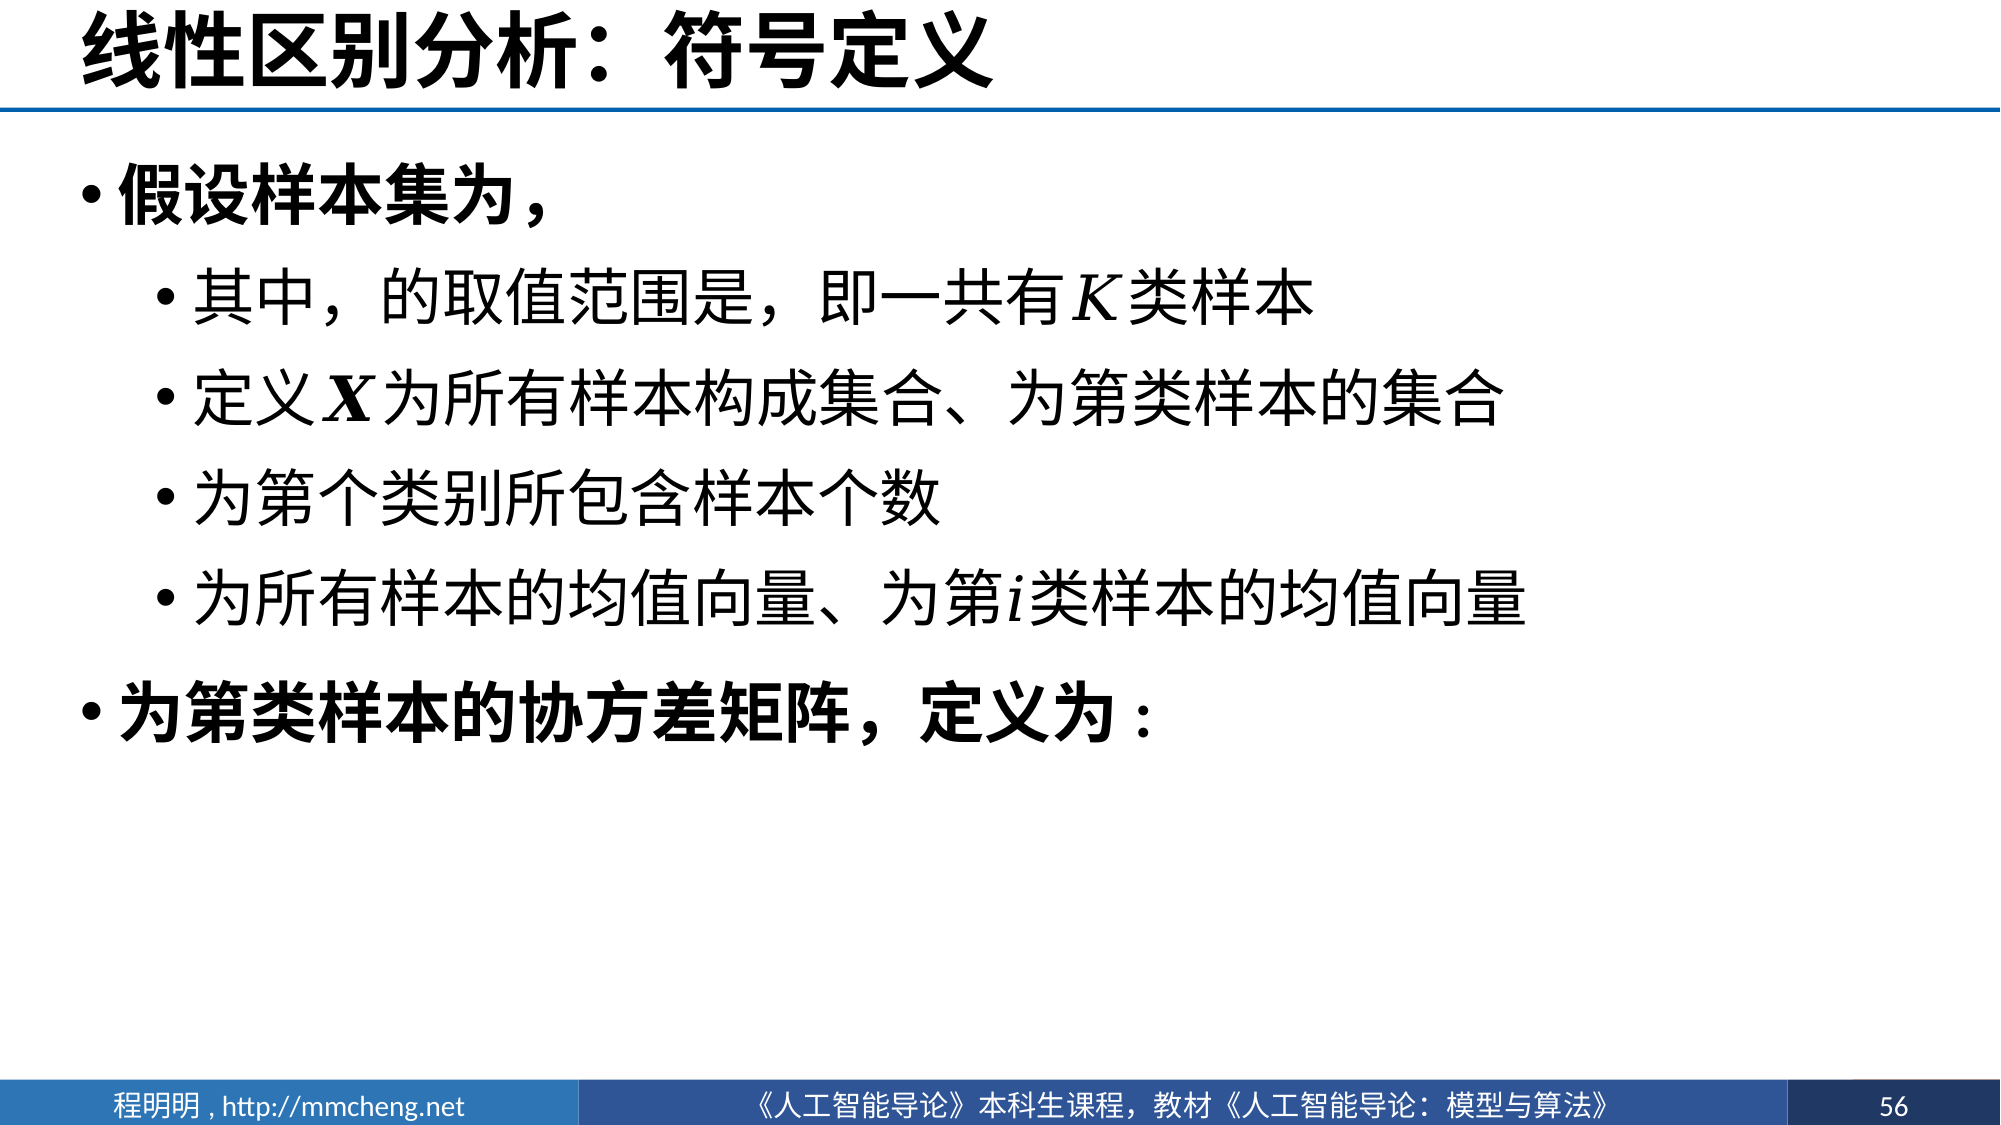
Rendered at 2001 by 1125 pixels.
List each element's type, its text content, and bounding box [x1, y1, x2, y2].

title 线性区别分析：符号定义 [64, 0, 2000, 110]
